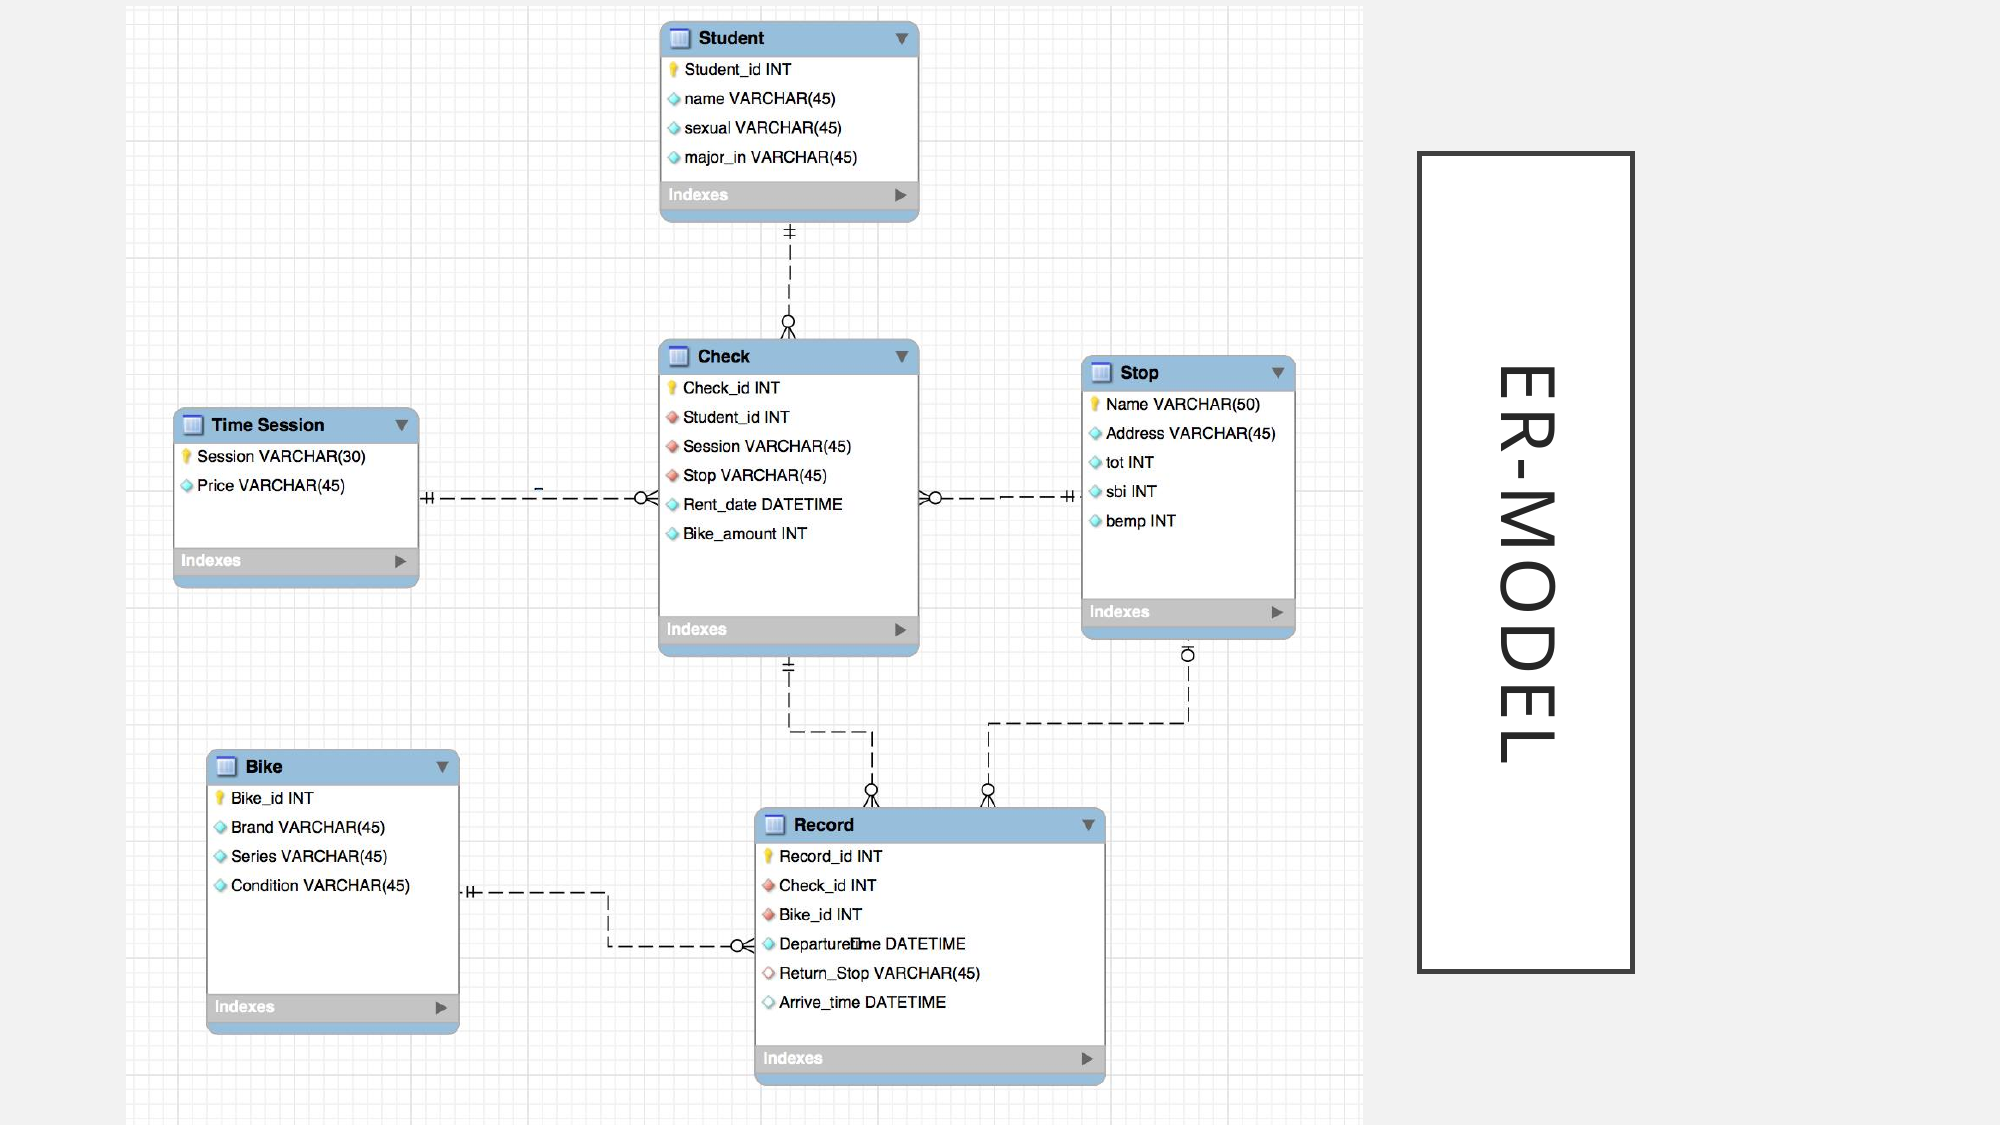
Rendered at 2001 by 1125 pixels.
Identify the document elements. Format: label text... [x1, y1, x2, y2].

title ER-MODEL [1417, 151, 1635, 974]
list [126, 6, 1363, 1125]
